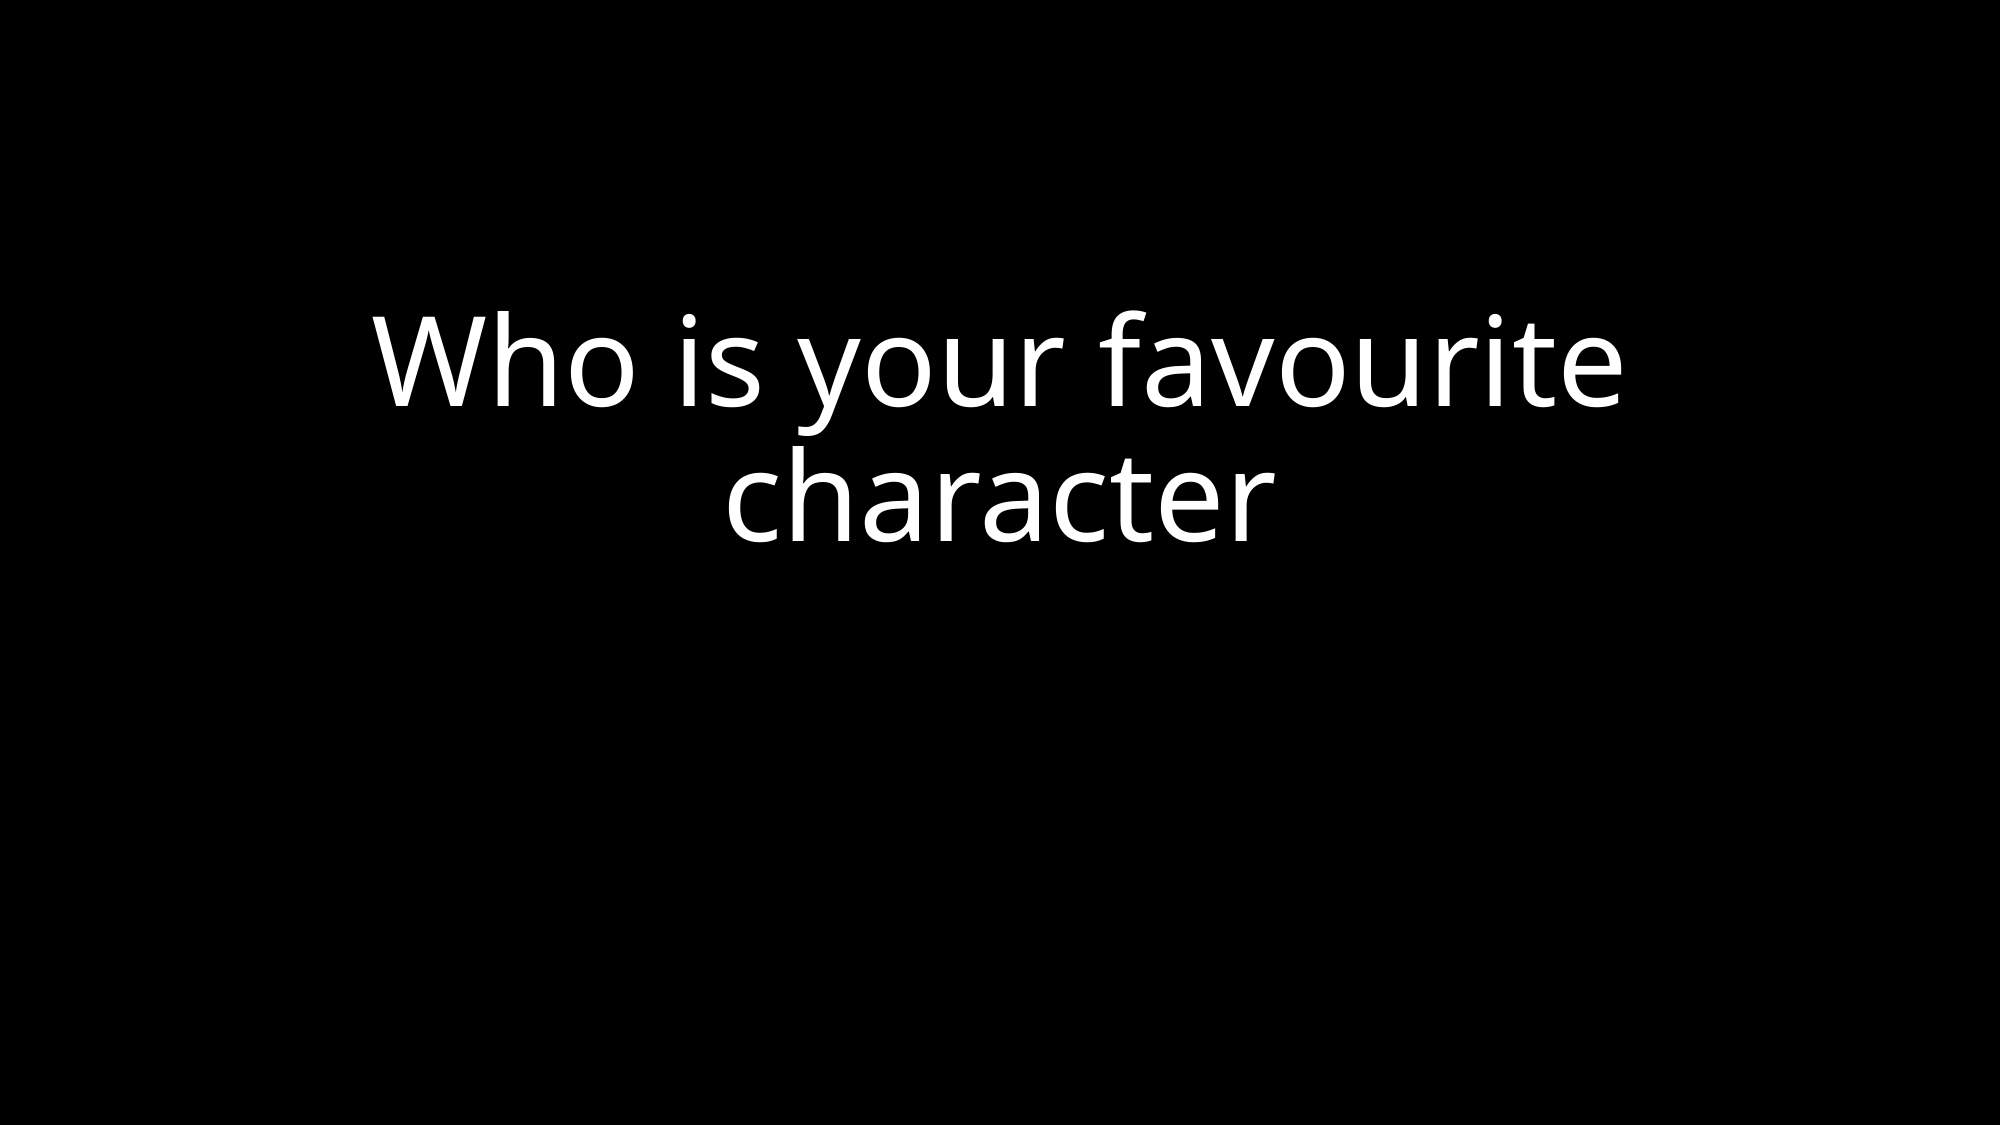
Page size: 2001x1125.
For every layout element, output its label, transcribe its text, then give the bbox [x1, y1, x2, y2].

title Who is your favourite character [249, 184, 1750, 576]
